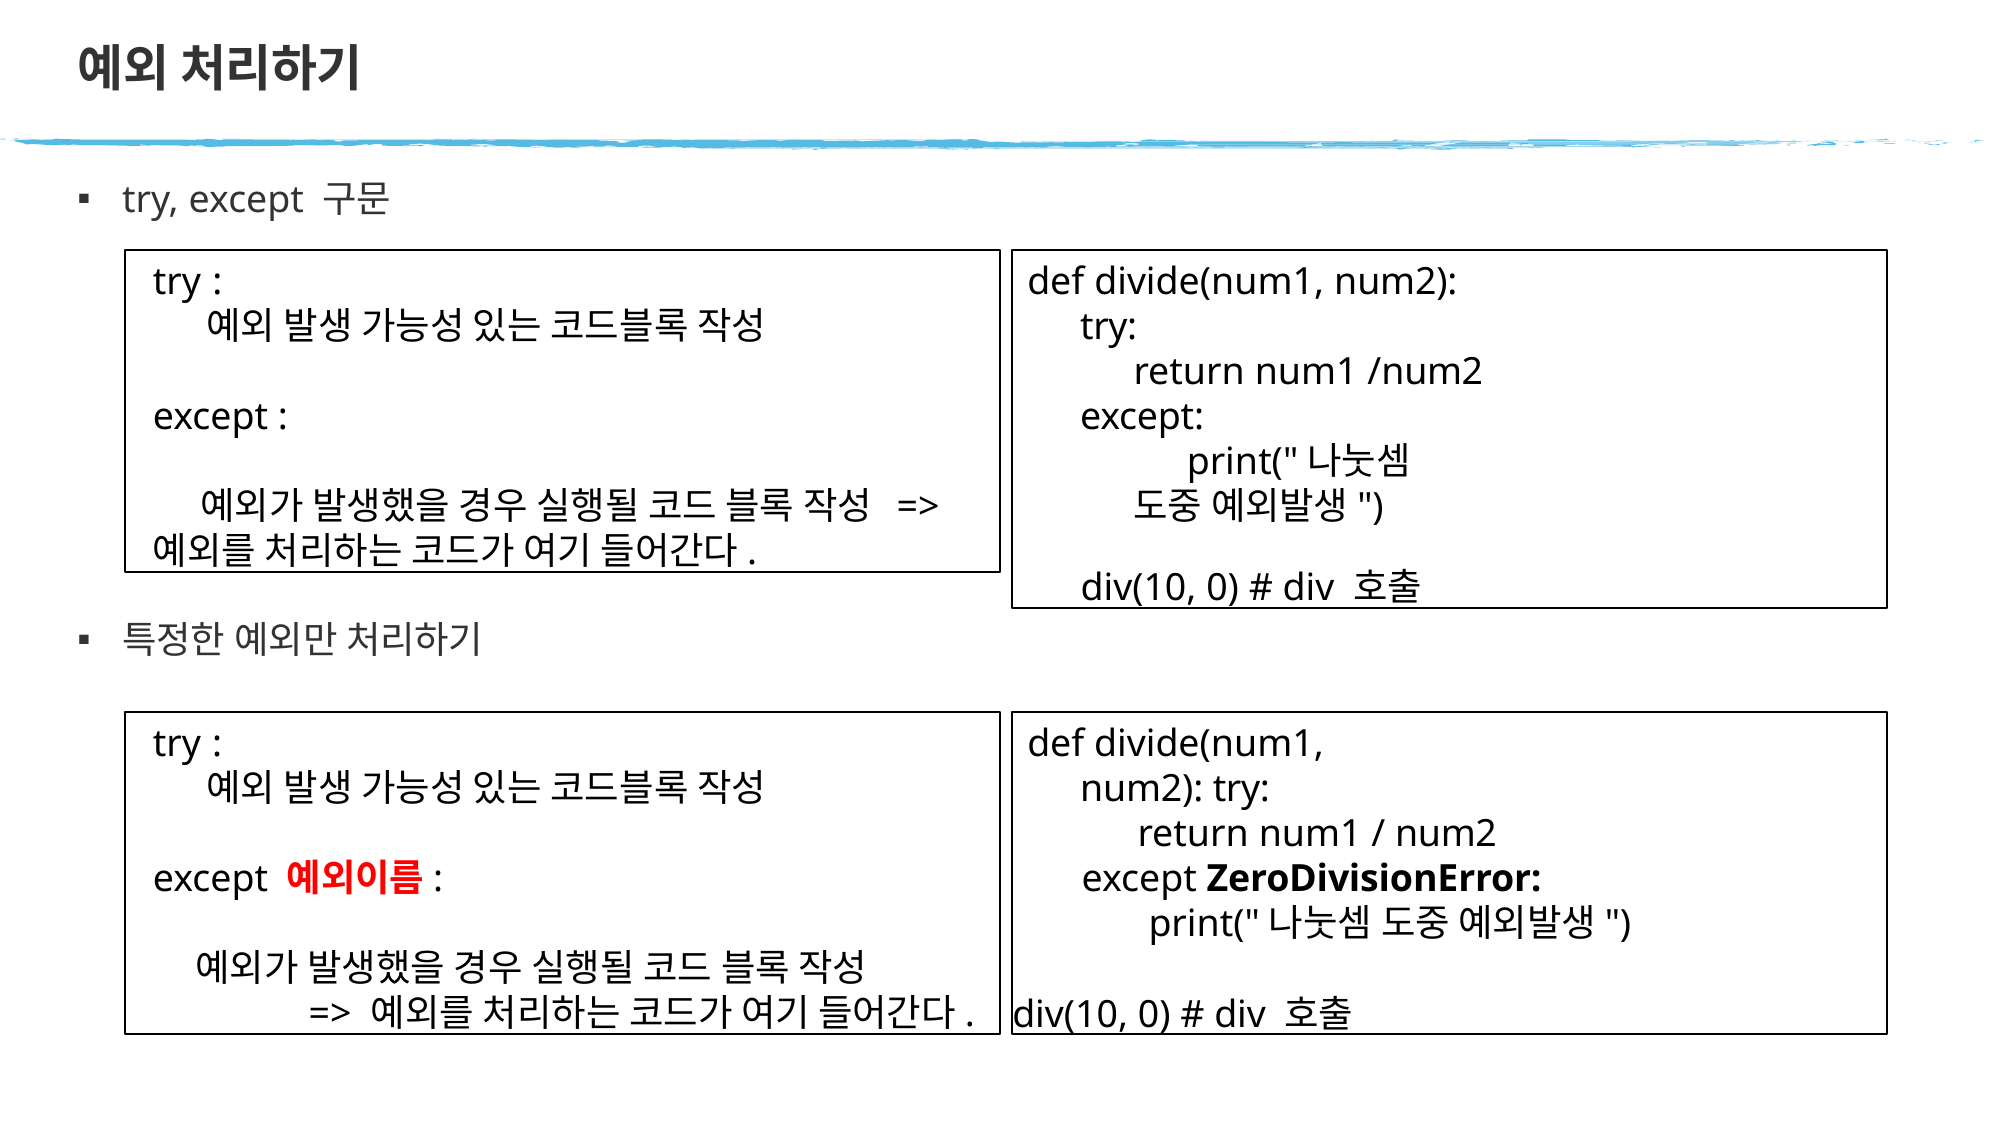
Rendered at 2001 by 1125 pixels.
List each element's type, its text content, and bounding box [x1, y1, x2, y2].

text_box def divide(num1, num2): try: return num1 /num2 except: print("나눗셈 도중 예외발생") div(10, 0) # div 호출 [1012, 249, 1888, 609]
text_box 특정한 예외만 처리하기 [75, 614, 660, 662]
title 예외 처리하기 [75, 34, 1700, 225]
text_box try : 예외 발생 가능성 있는 코드블록 작성 except : 예외가 발생했을 경우 실행될 코드 블록 작성 => 예외를 처리하는 코드가 여기 들어간다. [124, 249, 1000, 572]
text_box def divide(num1, num2): try: return num1 / num2 except ZeroDivisionError: print("나눗셈 도중 예외발생") div(10, 0) # div 호출 [1012, 712, 1888, 1035]
text_box try : 예외 발생 가능성 있는 코드블록 작성 except 예외이름: 예외가 발생했을 경우 실행될 코드 블록 작성 => 예외를 처리하는 코드가 여기 들어간다. [124, 712, 1000, 1035]
